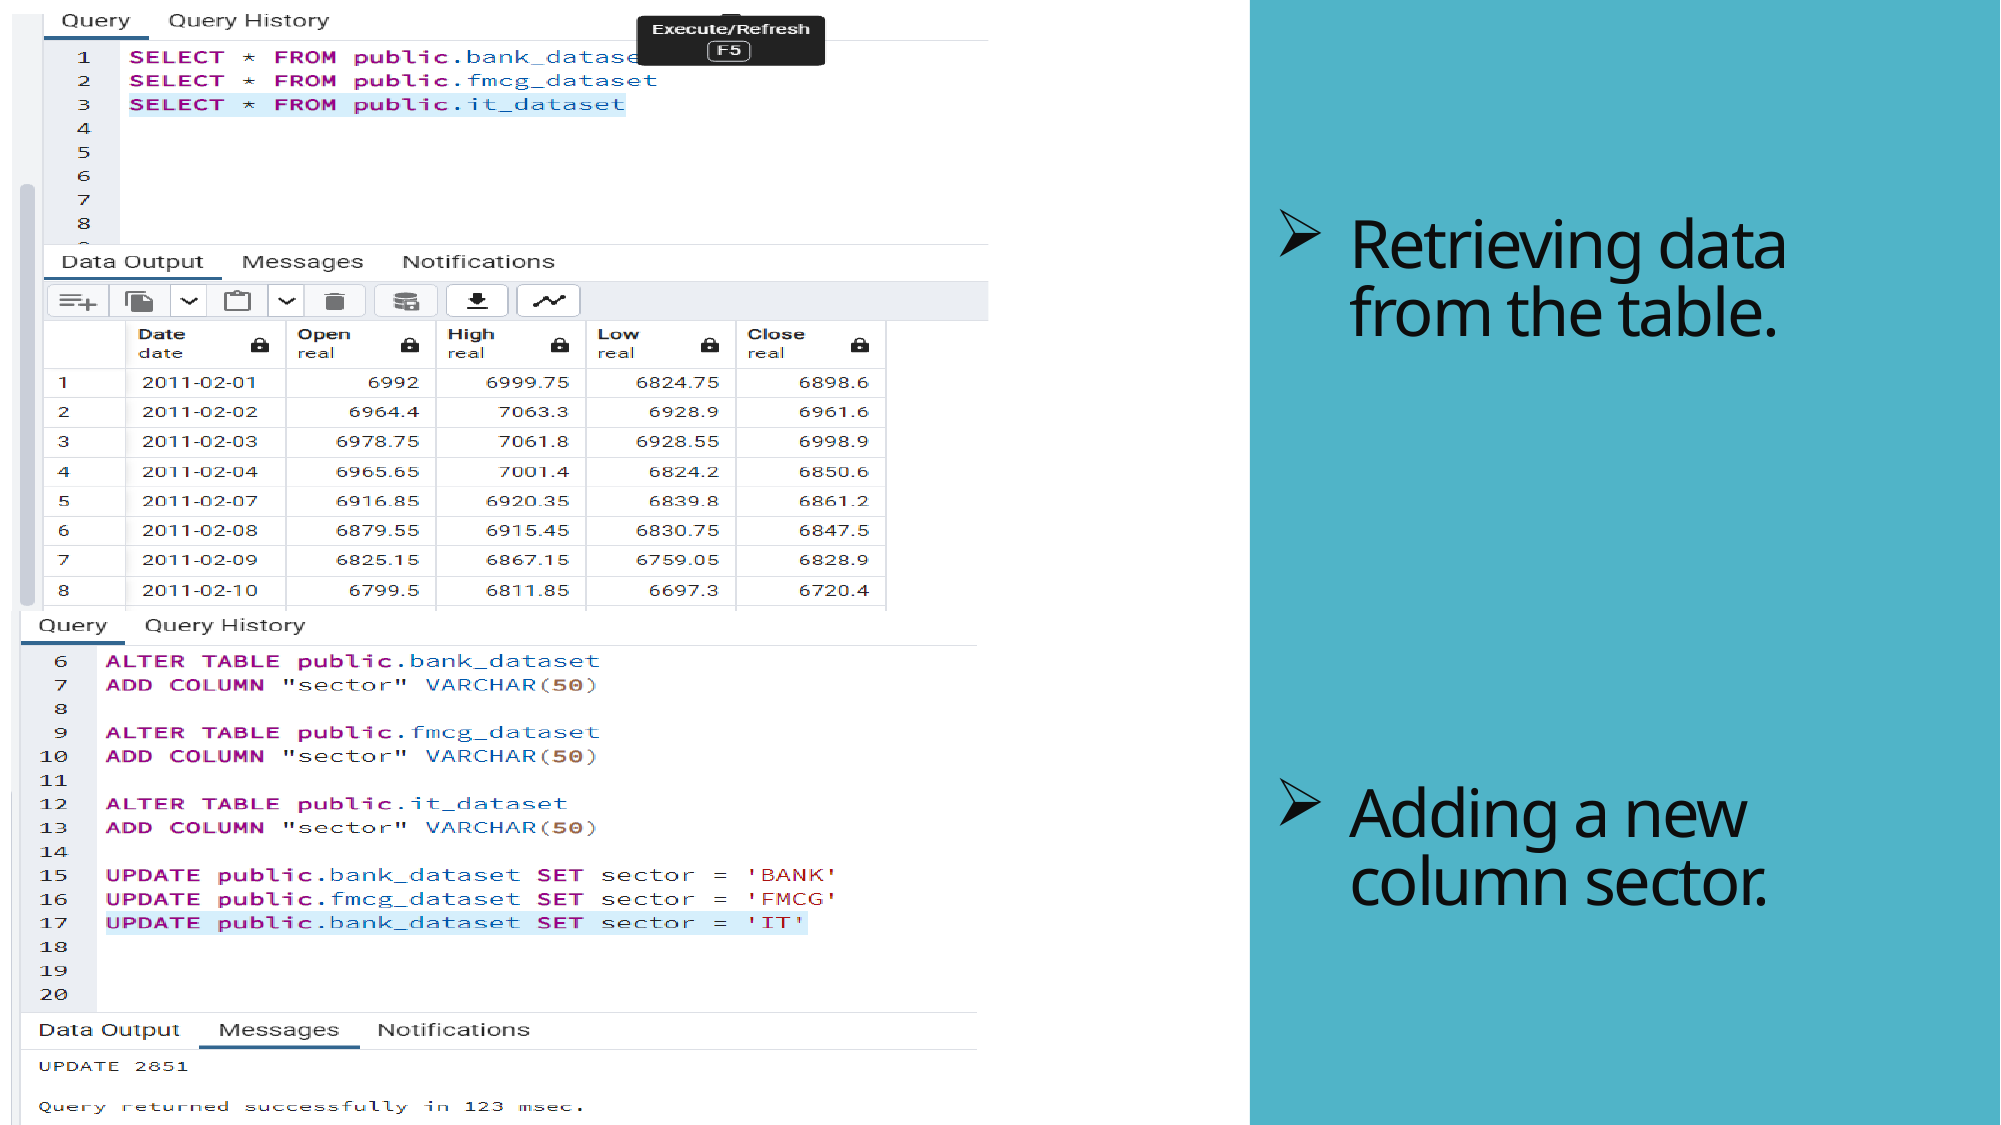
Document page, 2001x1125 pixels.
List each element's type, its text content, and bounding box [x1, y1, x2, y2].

text_box Adding a new column sector. [1259, 611, 1953, 927]
picture [11, 611, 977, 1125]
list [11, 13, 989, 612]
title Retrieving data from the table. [1259, 42, 1953, 358]
